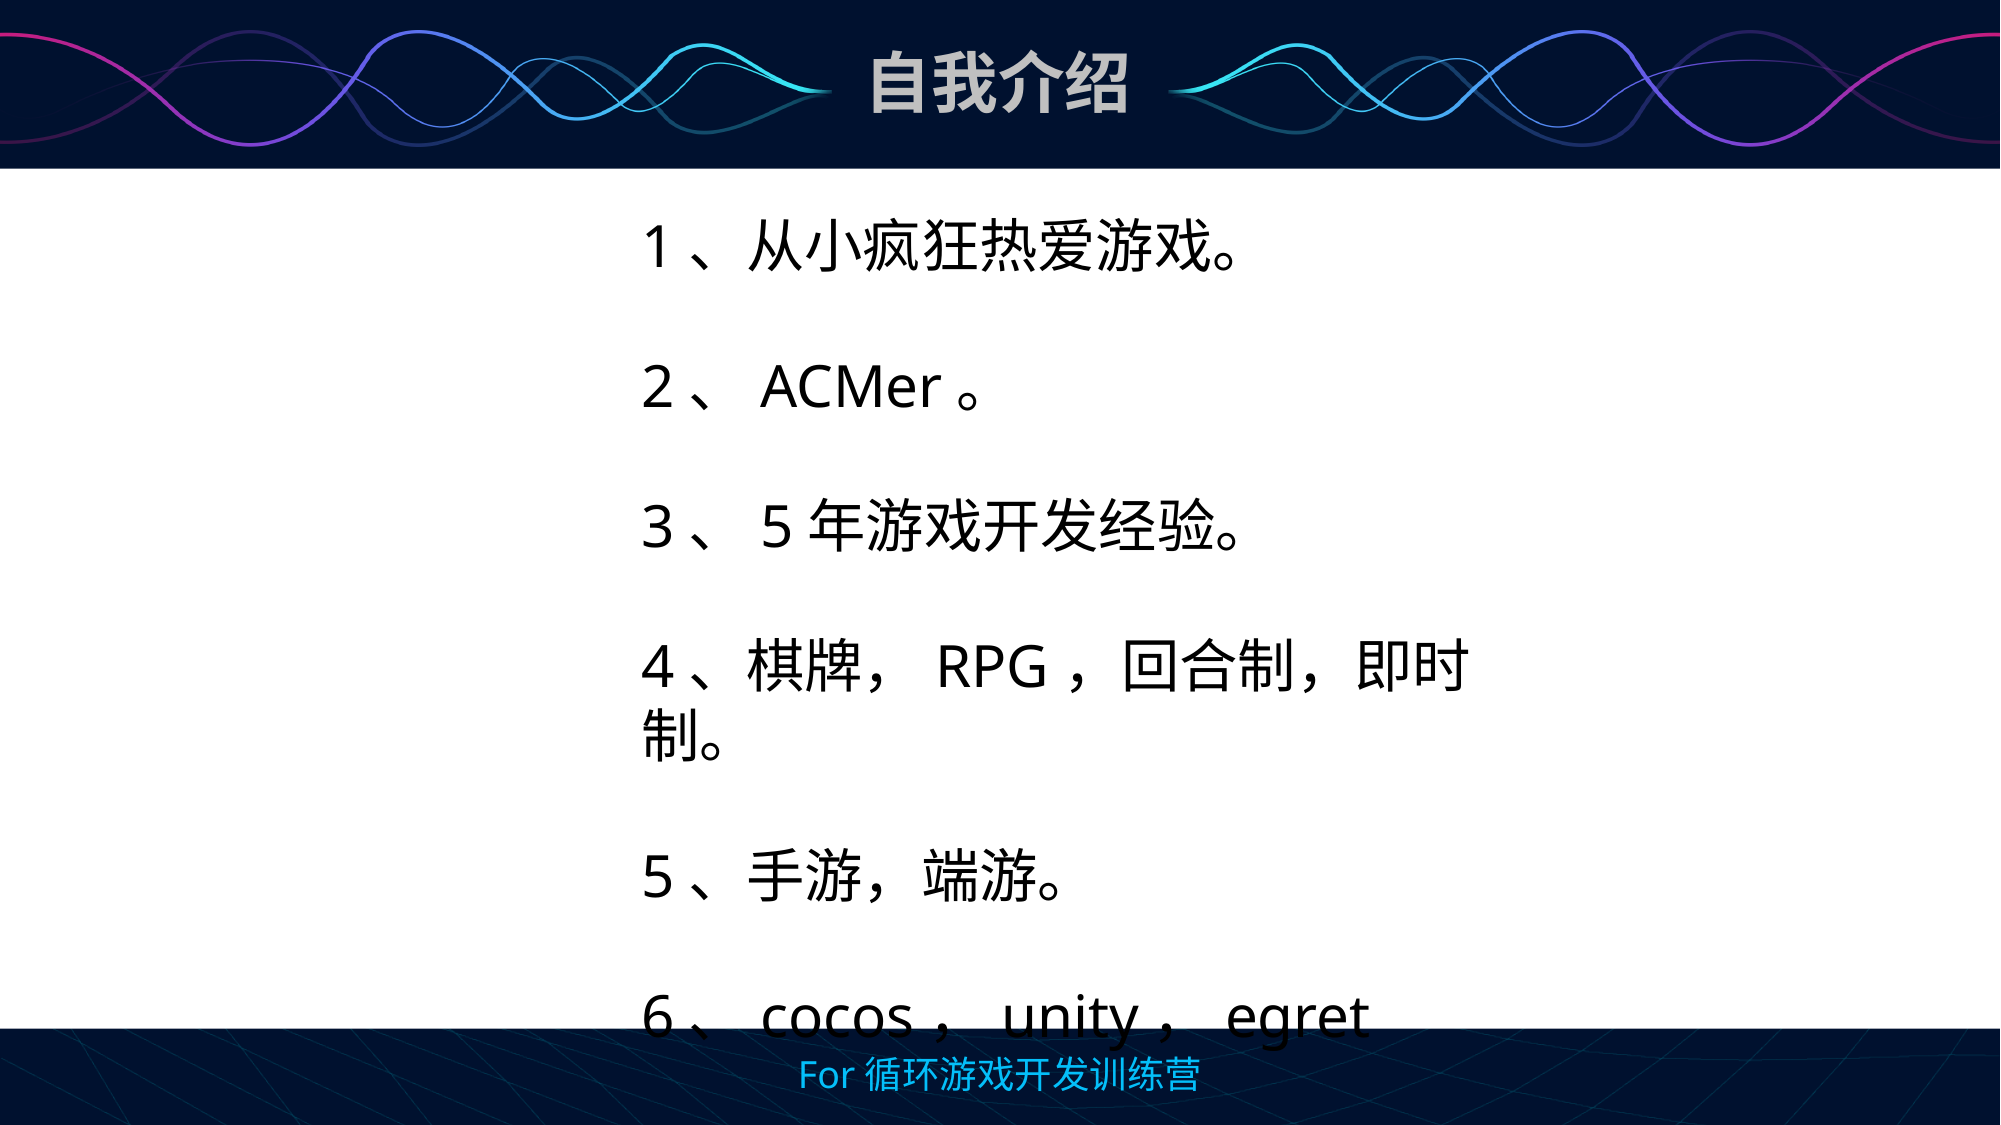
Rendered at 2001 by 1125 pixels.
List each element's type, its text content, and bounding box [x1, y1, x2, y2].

picture [1127, 7, 2000, 195]
picture [0, 7, 873, 195]
text_box 自我介绍 [873, 33, 1127, 128]
text_box 1、从小疯狂热爱游戏。 2、ACMer。 3、5年游戏开发经验。 4、棋牌，RPG，回合制，即时制。 5、手游，端游。 6、cocos，unity，egret [626, 201, 1497, 1057]
